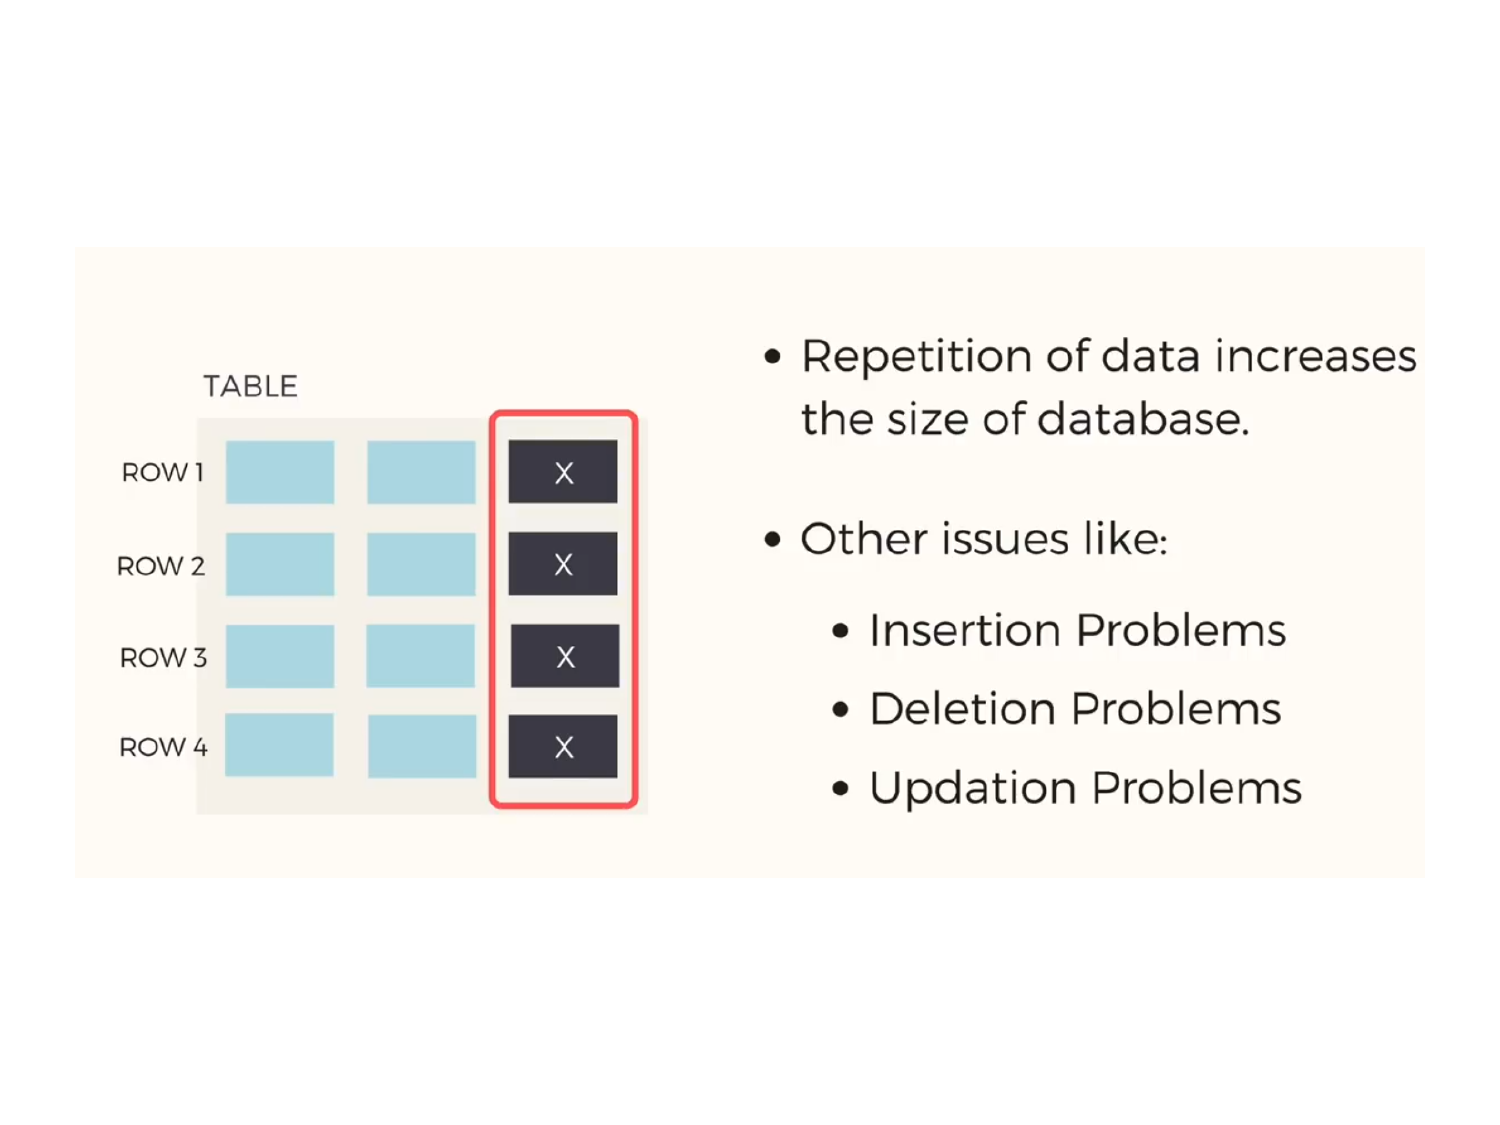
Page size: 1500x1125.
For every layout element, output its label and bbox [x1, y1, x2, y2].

list [74, 247, 1426, 878]
